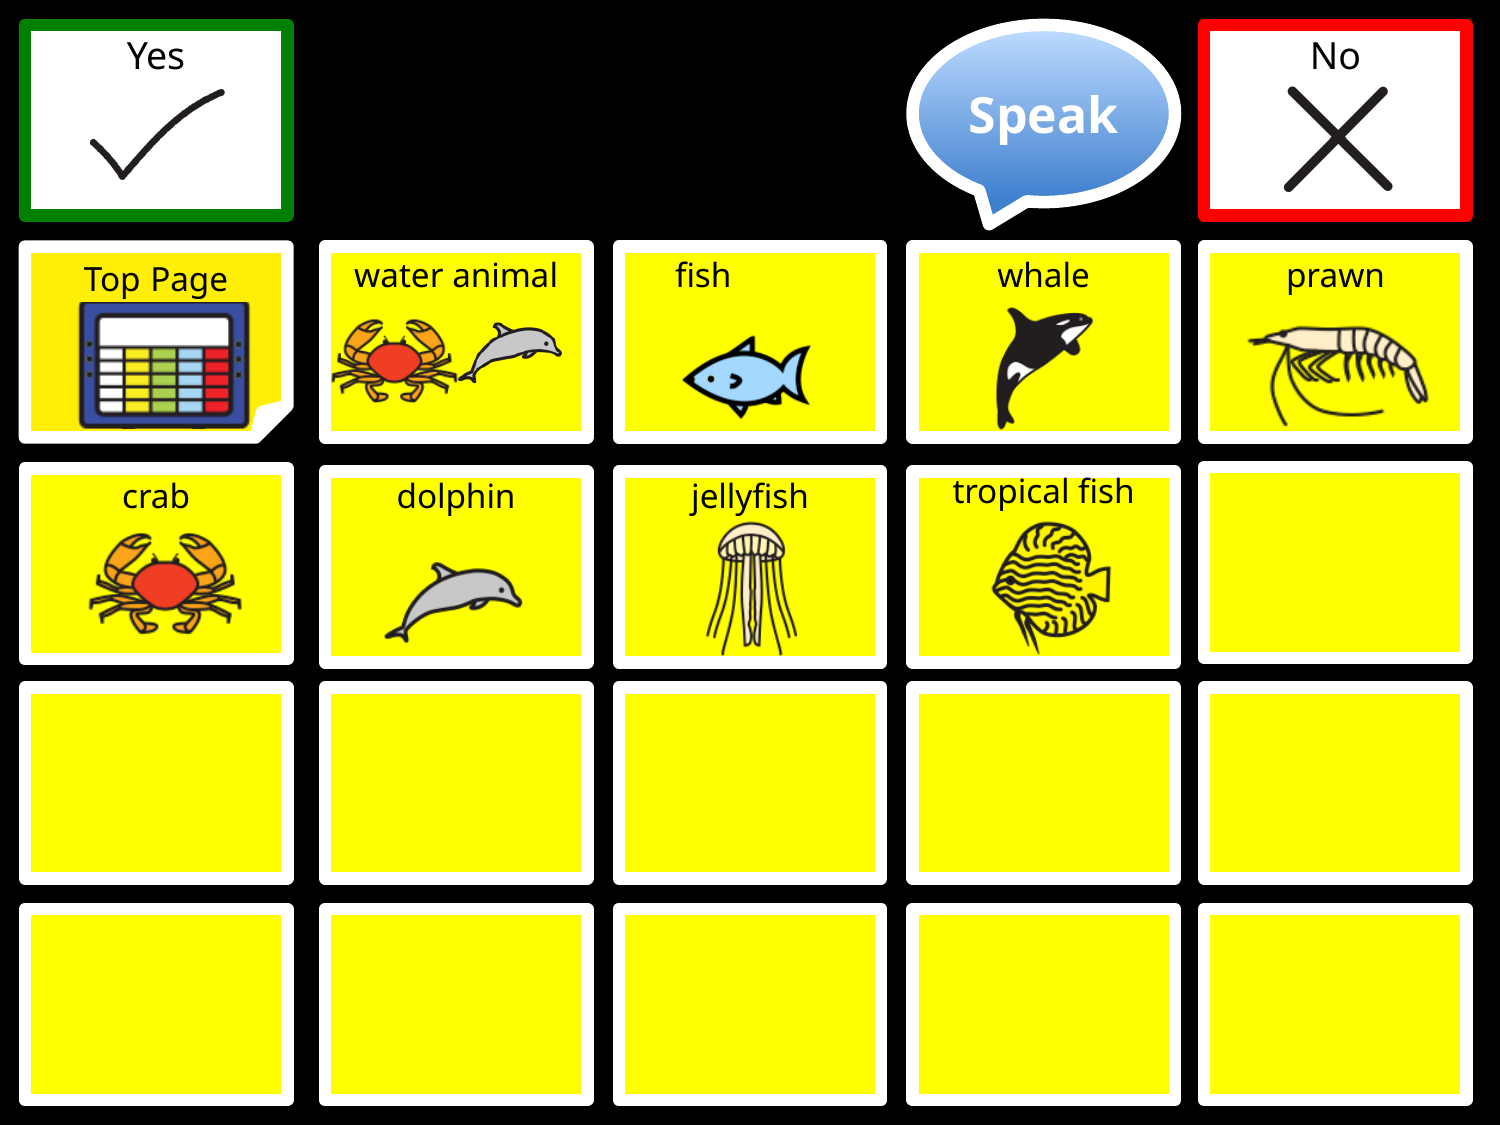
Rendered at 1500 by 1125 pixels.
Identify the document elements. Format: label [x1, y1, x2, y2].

picture [74, 53, 238, 216]
text_box [1204, 24, 1467, 216]
text_box [324, 909, 588, 1100]
picture [374, 524, 533, 683]
picture [74, 494, 256, 676]
picture [669, 299, 826, 456]
text_box [912, 687, 1175, 879]
text_box [618, 468, 882, 663]
text_box [1204, 909, 1467, 1100]
text_box [1204, 246, 1467, 438]
text_box [912, 246, 1175, 438]
picture [674, 512, 829, 666]
picture [62, 301, 267, 429]
text_box [1204, 687, 1467, 879]
text_box [618, 246, 882, 438]
text_box [24, 909, 288, 1100]
text_box [24, 468, 288, 660]
picture [1274, 74, 1403, 203]
text_box [24, 24, 288, 216]
picture [320, 287, 569, 436]
picture [974, 512, 1129, 666]
text_box [912, 909, 1175, 1100]
text_box [324, 468, 588, 663]
picture [1237, 274, 1440, 478]
text_box [24, 687, 288, 879]
text_box [618, 687, 882, 879]
text_box [618, 909, 882, 1100]
text_box [324, 687, 588, 879]
text_box [912, 462, 1175, 663]
picture [974, 299, 1113, 438]
text_box [1204, 467, 1467, 658]
text_box [24, 246, 288, 438]
text_box [324, 246, 588, 438]
